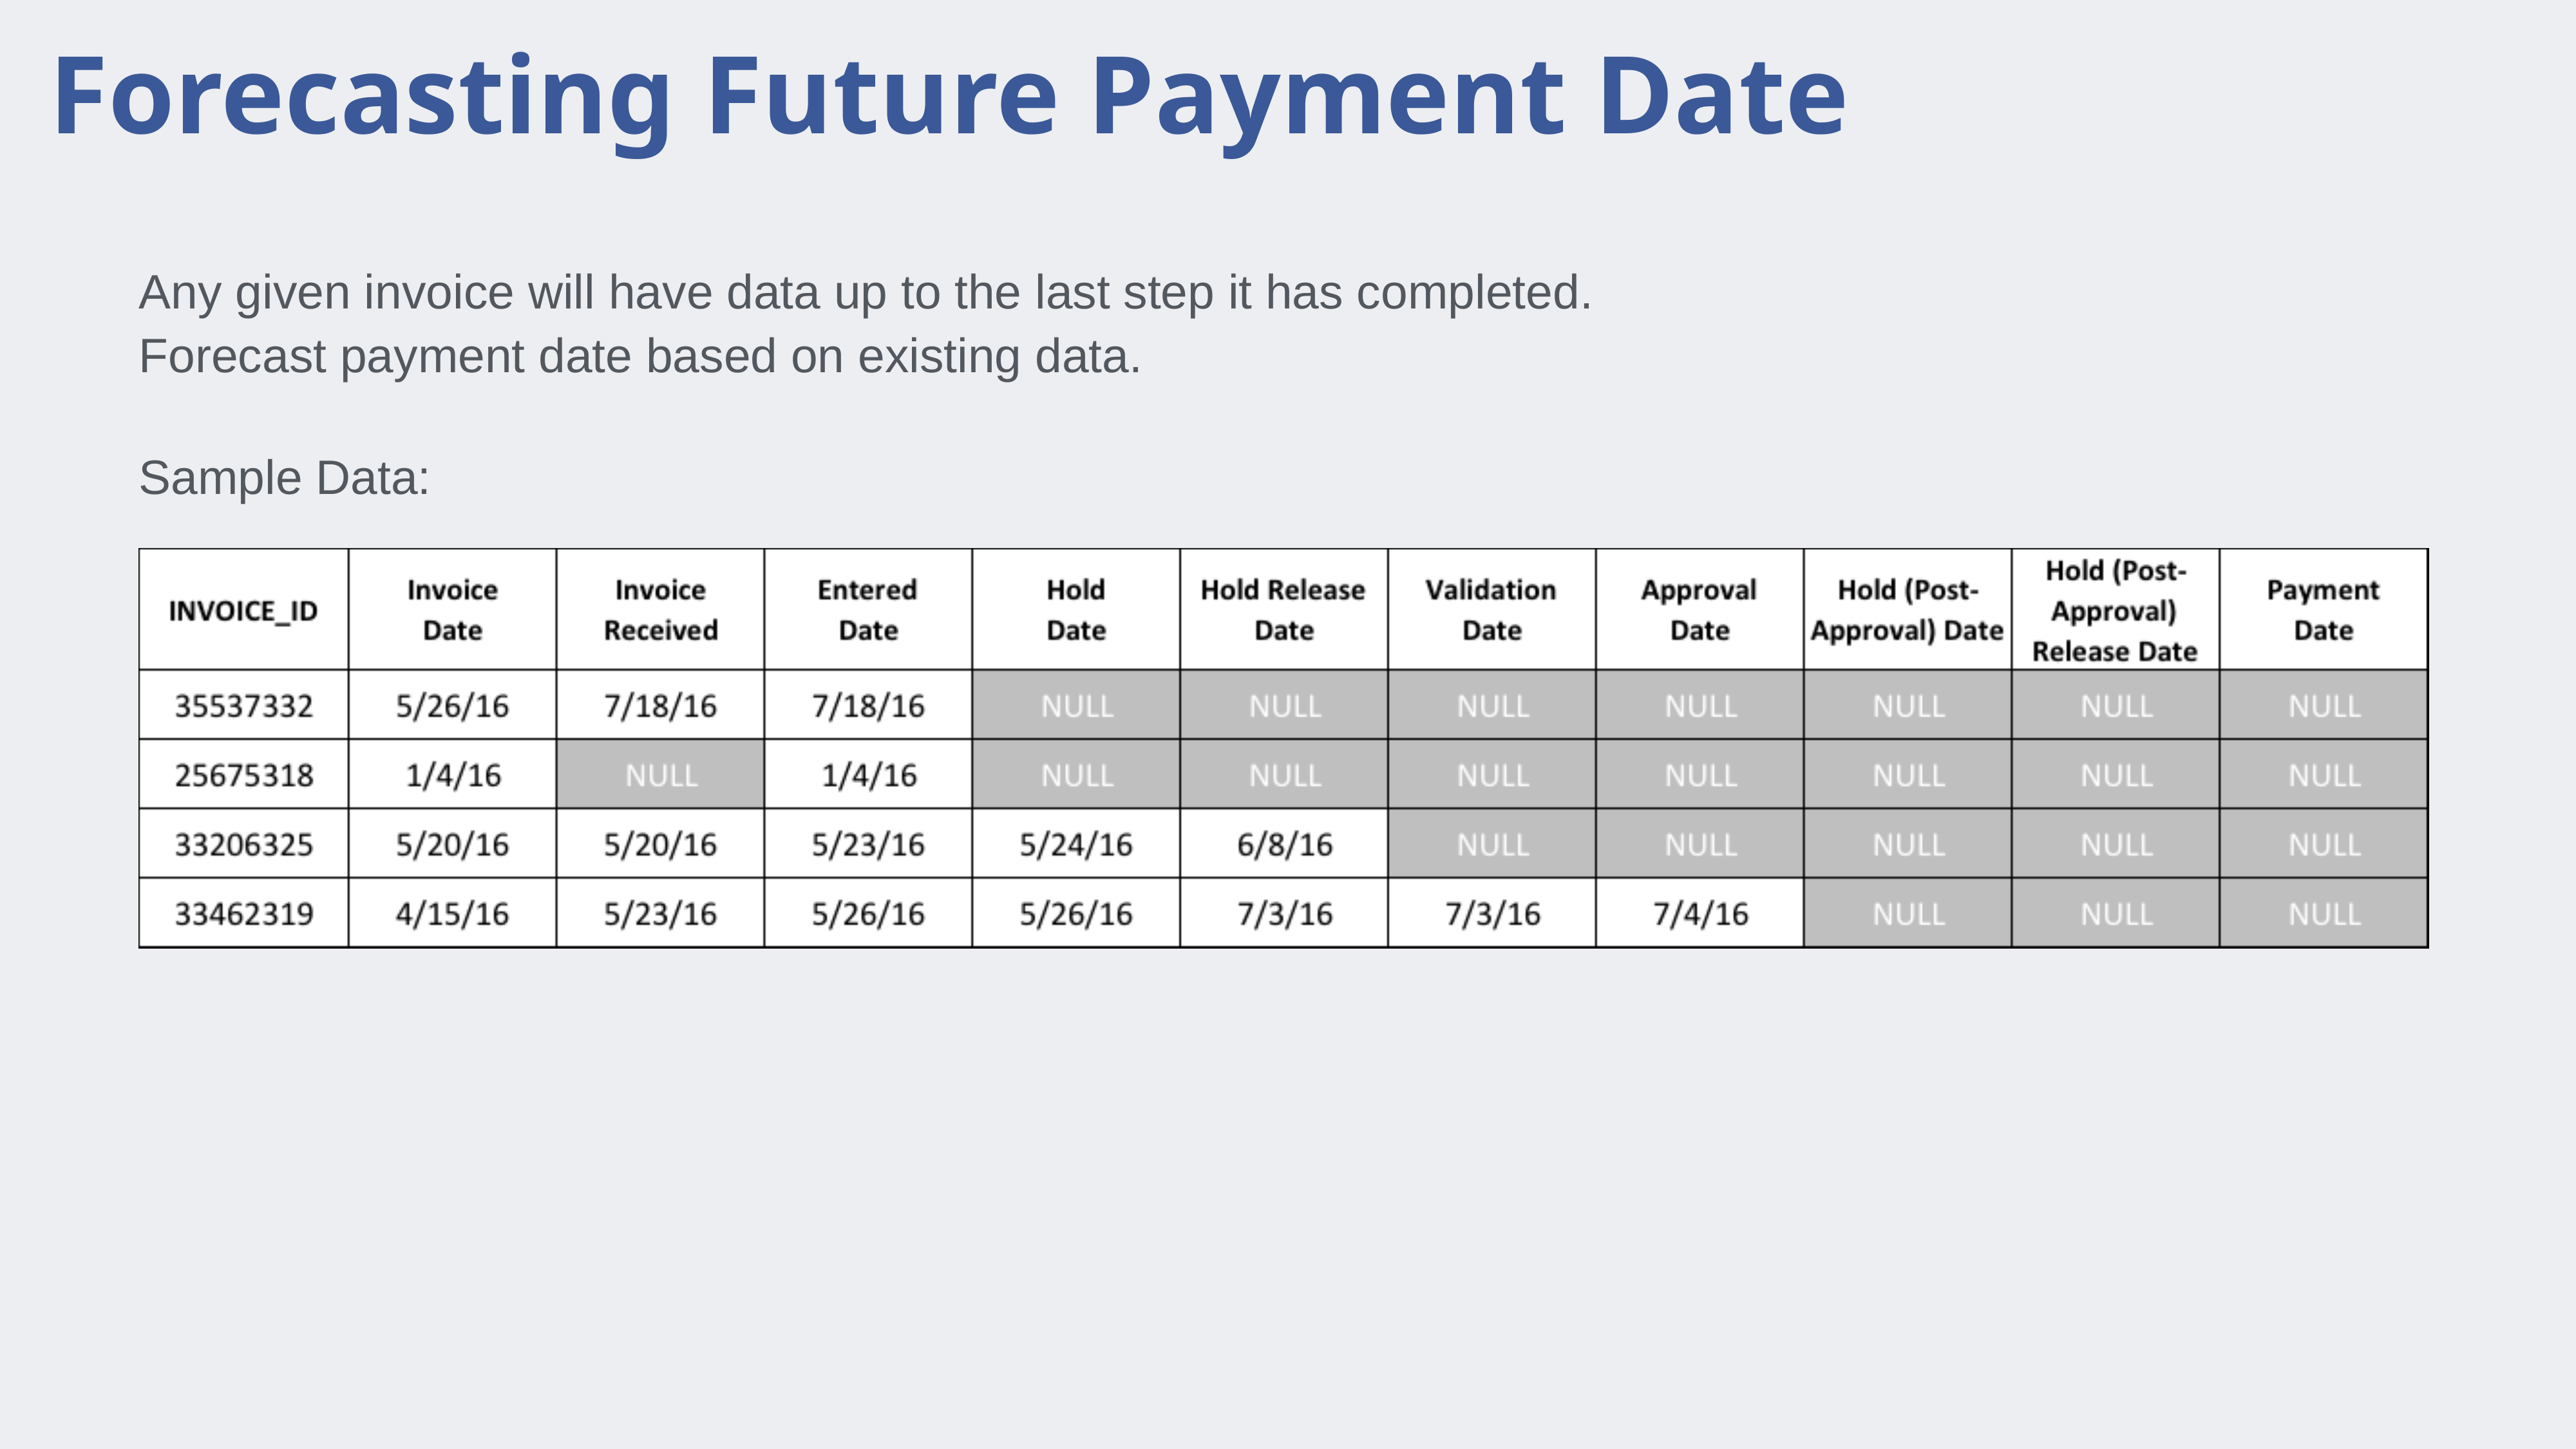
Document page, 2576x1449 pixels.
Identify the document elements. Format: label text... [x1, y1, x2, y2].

text_box Any given invoice will have data up to the last step it has completed. Forecast payment date based on existing data. [138, 254, 1948, 383]
title Forecasting Future Payment Date [49, 0, 2304, 156]
picture [138, 548, 2429, 949]
text_box Sample Data: [138, 440, 1030, 505]
